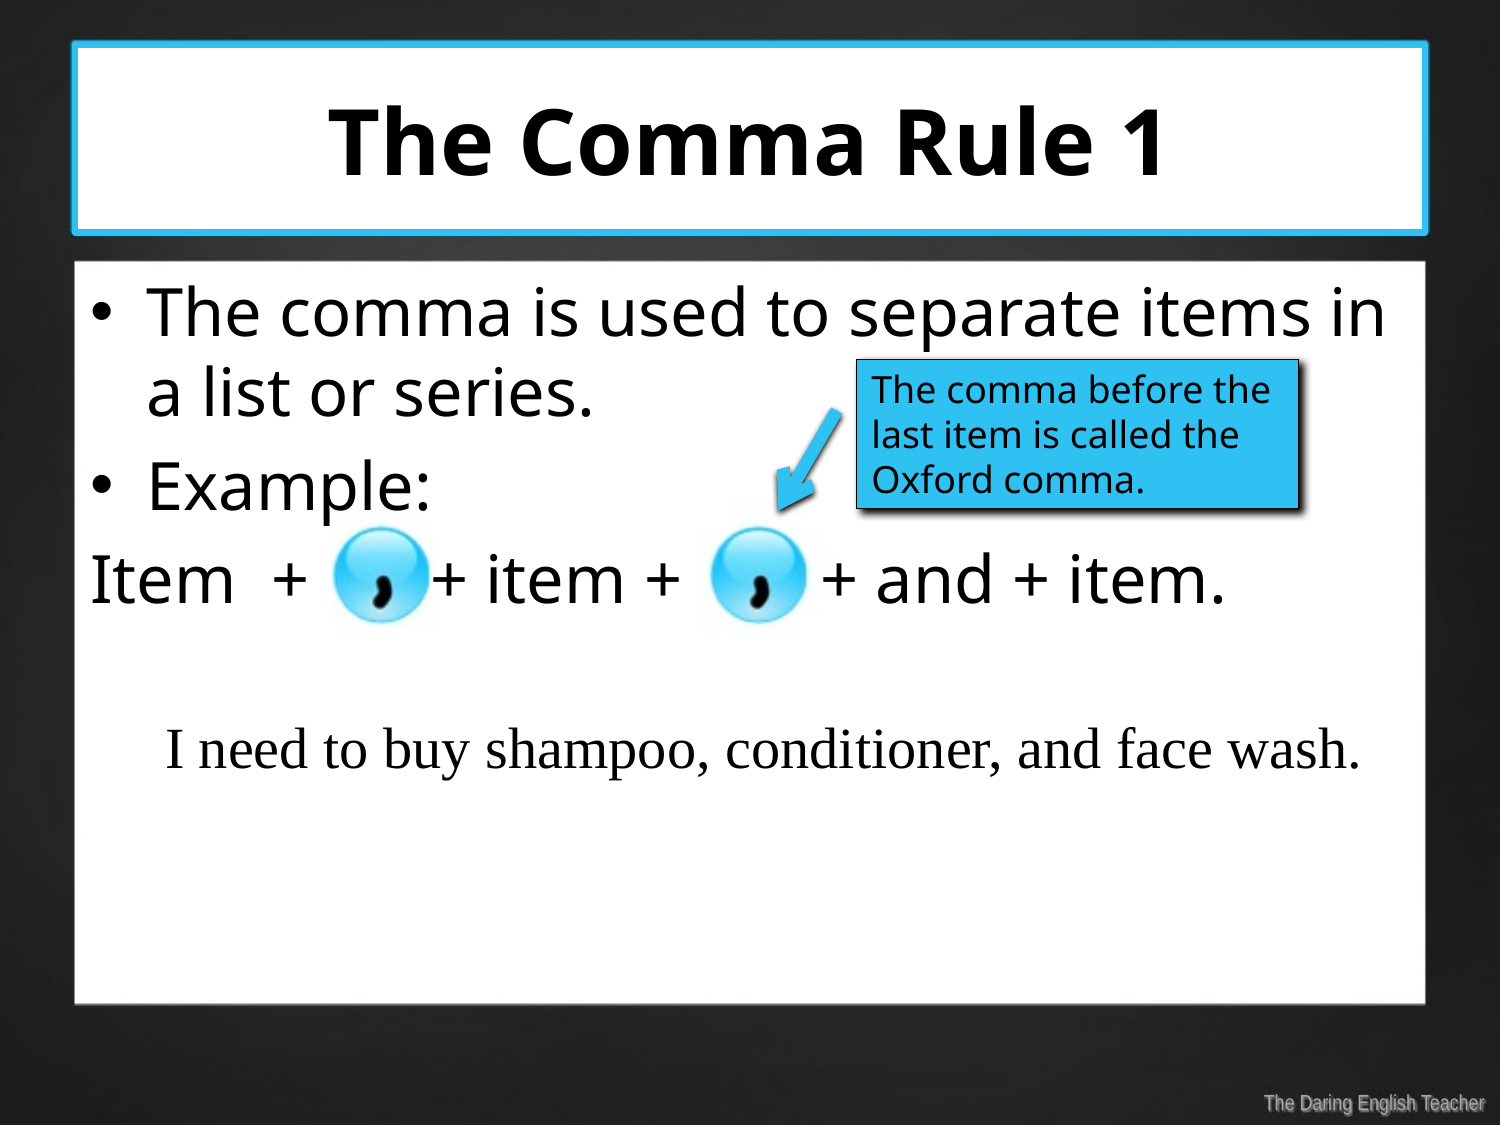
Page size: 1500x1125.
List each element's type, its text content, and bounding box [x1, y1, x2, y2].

title The Comma Rule 1 [75, 45, 1425, 233]
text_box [778, 410, 838, 511]
list The comma is used to separate items in a list or series. Example: Item + + item + + and + item. I need to buy shampoo, conditioner, and face wash. [75, 262, 1425, 1005]
picture [0, 0, 1500, 1125]
text_box The comma before the last item is called the Oxford comma. [856, 359, 1299, 509]
